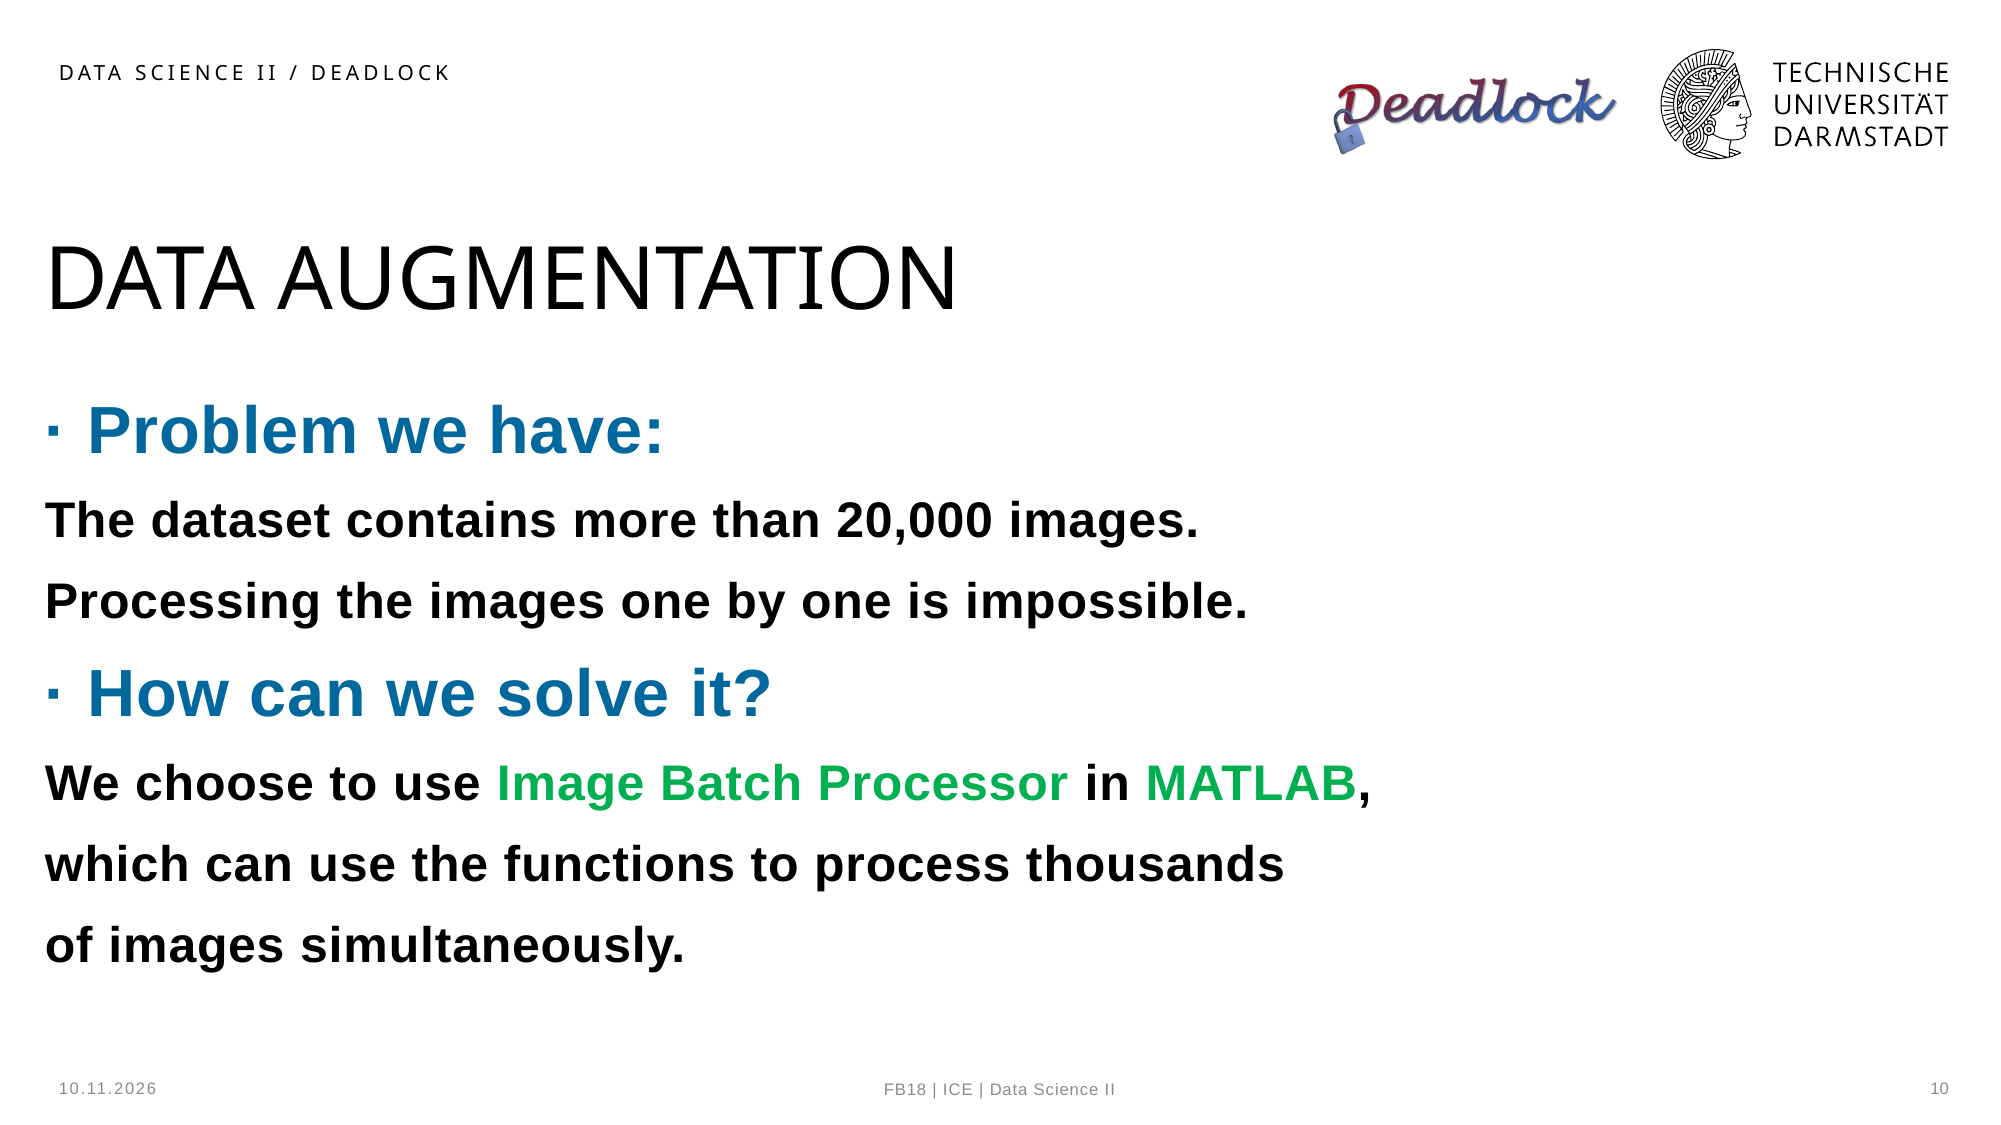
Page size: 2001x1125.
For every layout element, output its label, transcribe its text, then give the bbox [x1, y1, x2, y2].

slide_number 10 [1708, 1075, 1949, 1106]
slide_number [59, 1075, 296, 1106]
footer Data Science II / Deadlock [59, 59, 1300, 89]
title Data Augmentation [44, 149, 1581, 327]
picture [1300, 25, 1651, 168]
subtitle · Problem we have: The dataset contains more than 20,000 images. Processing the images one by one is impossible. · How can we solve it? We choose to use Image Batch Processor in MATLAB, which can use the functions to process thousands of images simultaneously. [44, 386, 1745, 1037]
